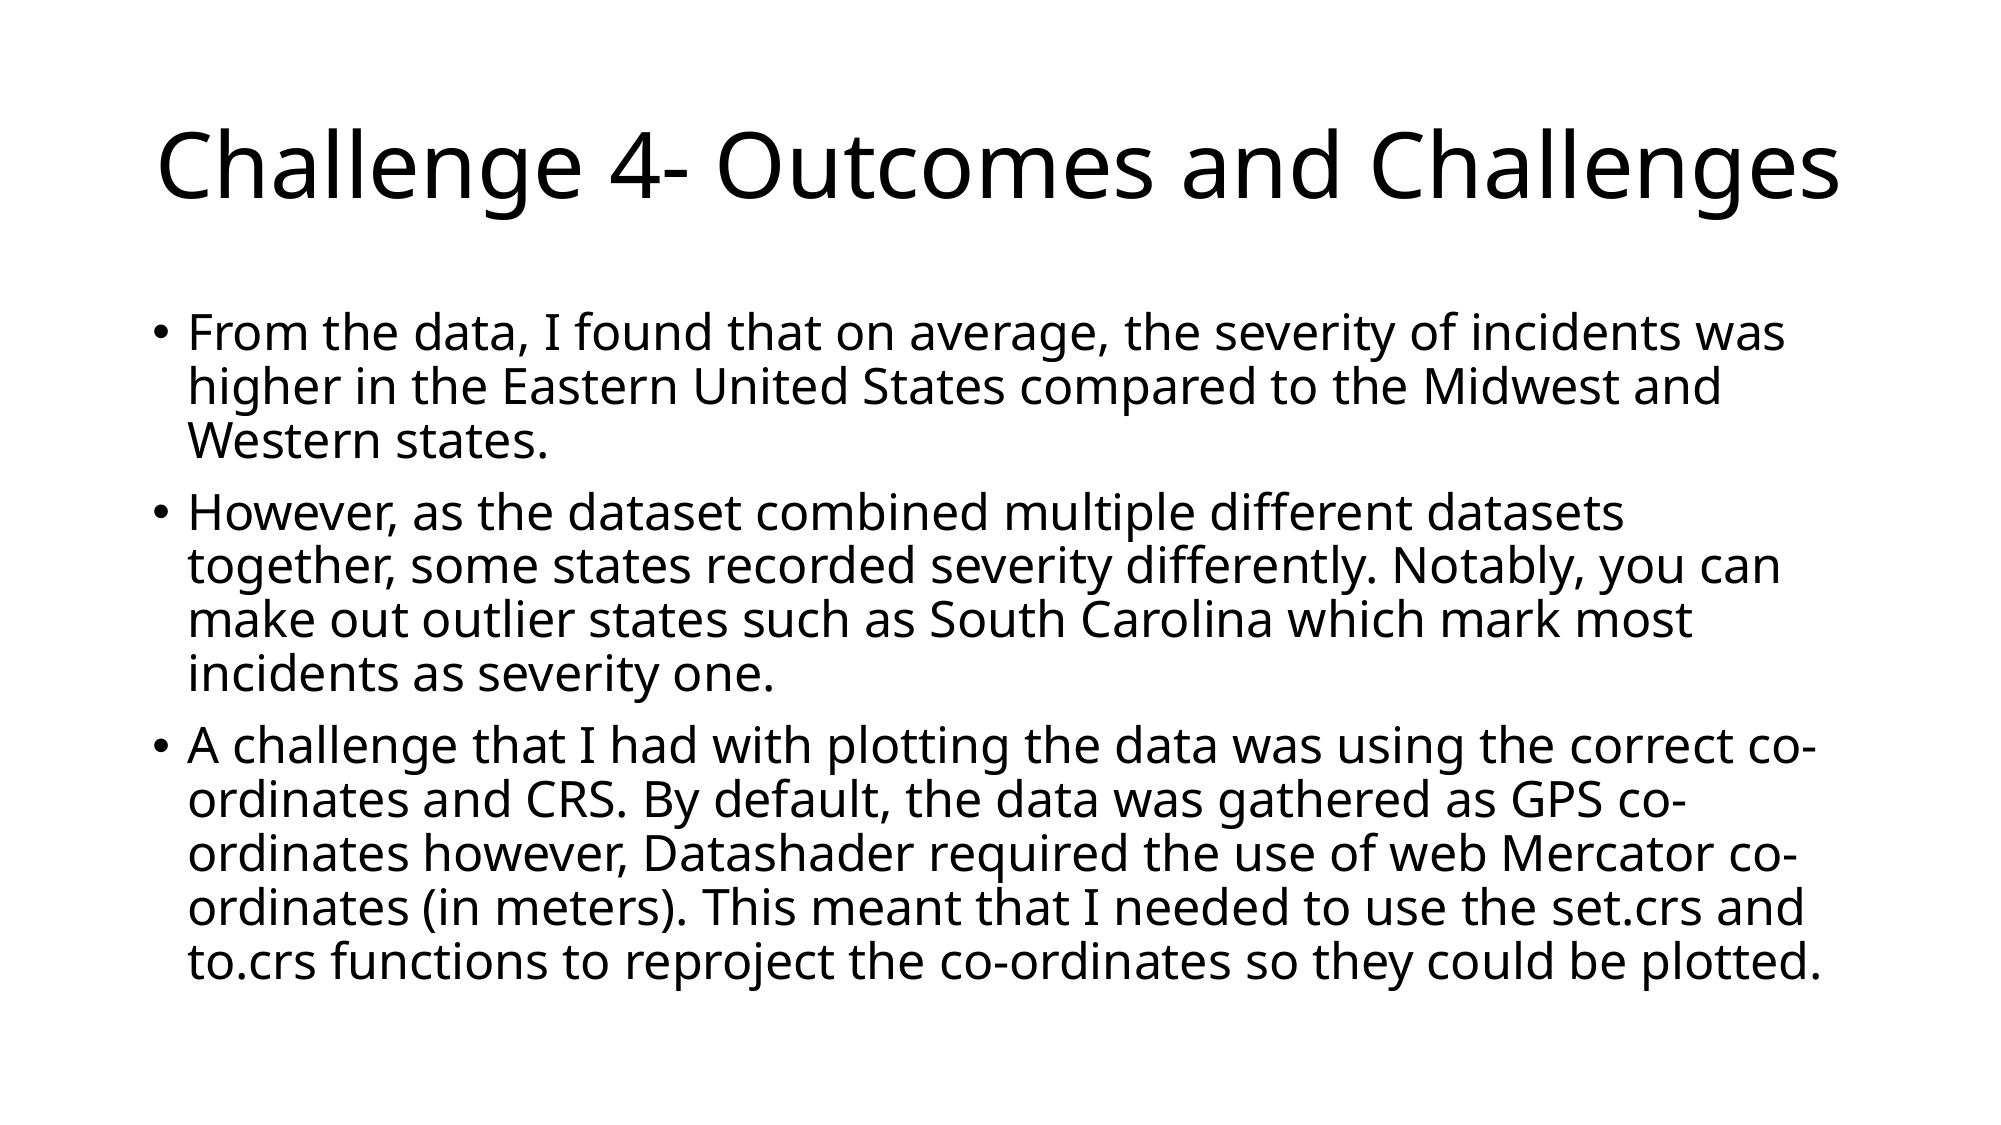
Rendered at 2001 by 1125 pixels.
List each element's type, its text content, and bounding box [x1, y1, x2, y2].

title Challenge 4- Outcomes and Challenges [137, 59, 1863, 278]
list From the data, I found that on average, the severity of incidents was higher in the Eastern United States compared to the Midwest and Western states. However, as the dataset combined multiple different datasets together, some states recorded severity differently. Notably, you can make out outlier states such as South Carolina which mark most incidents as severity one. A challenge that I had with plotting the data was using the correct co-ordinates and CRS. By default, the data was gathered as GPS co-ordinates however, Datashader required the use of web Mercator co-ordinates (in meters). This meant that I needed to use the set.crs and to.crs functions to reproject the co-ordinates so they could be plotted. [137, 299, 1863, 1014]
